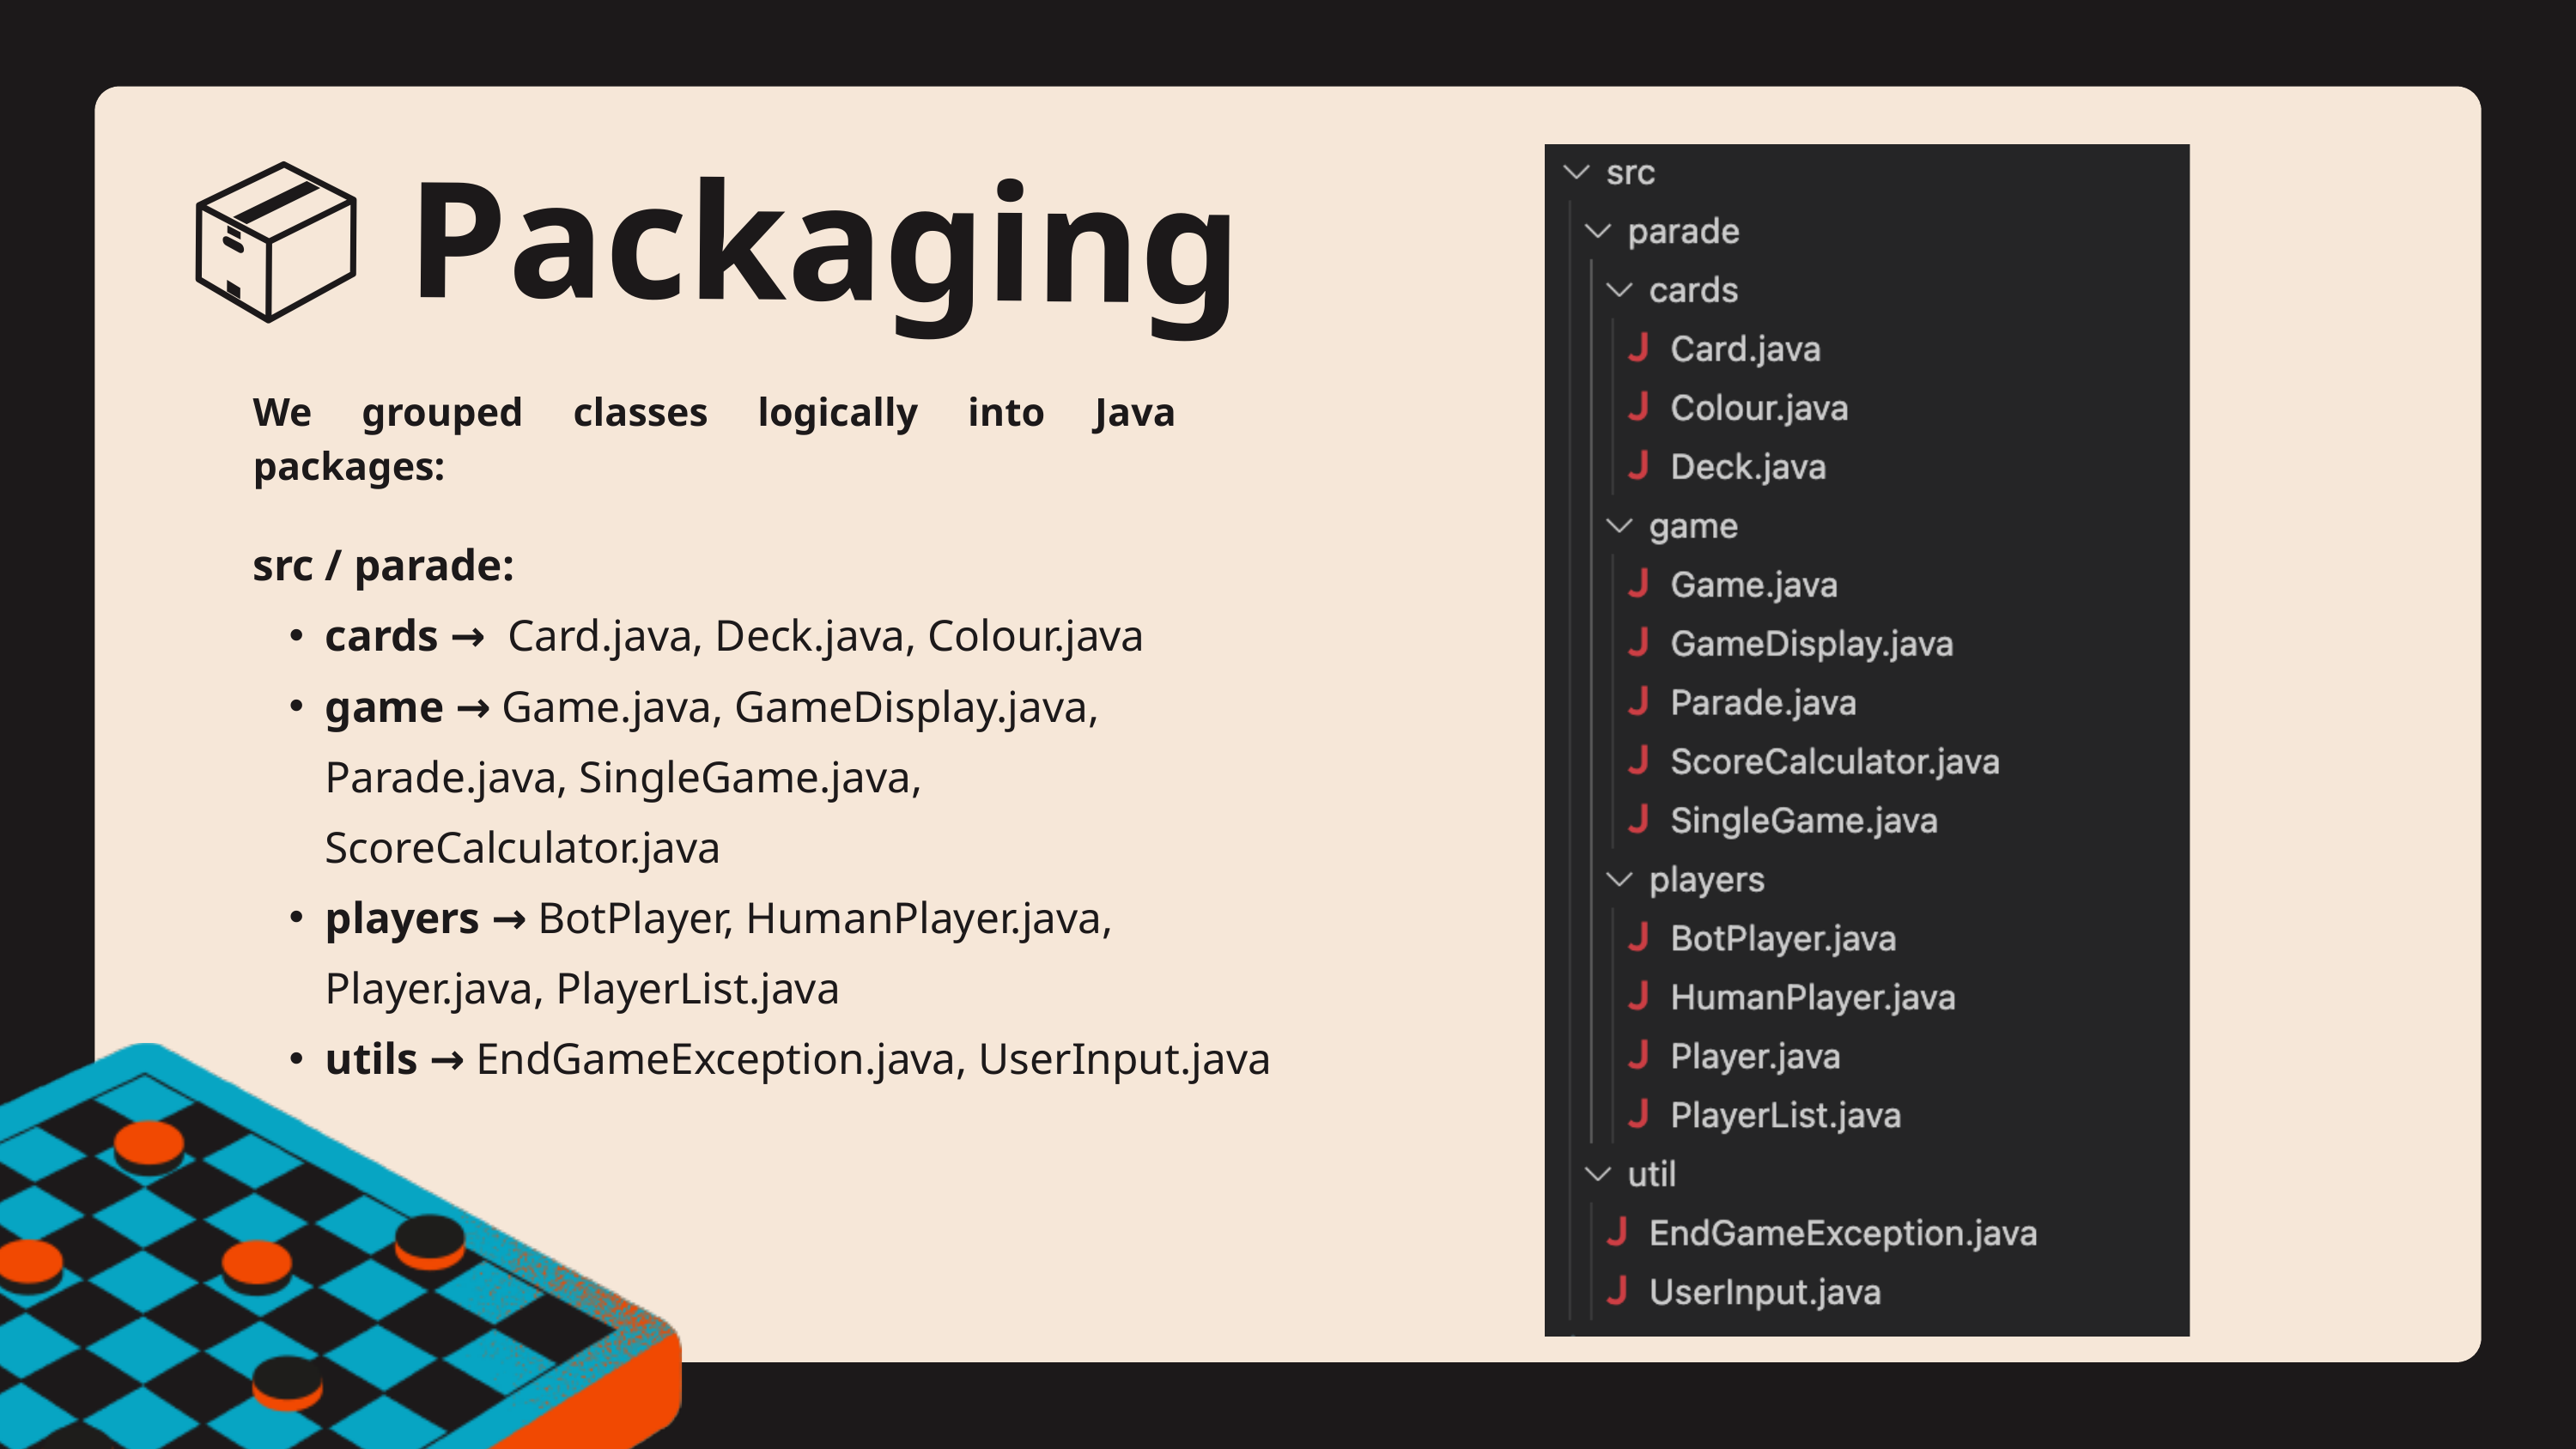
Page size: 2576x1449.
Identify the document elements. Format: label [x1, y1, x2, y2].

text_box [94, 86, 2482, 1363]
text_box [0, 1043, 683, 1449]
